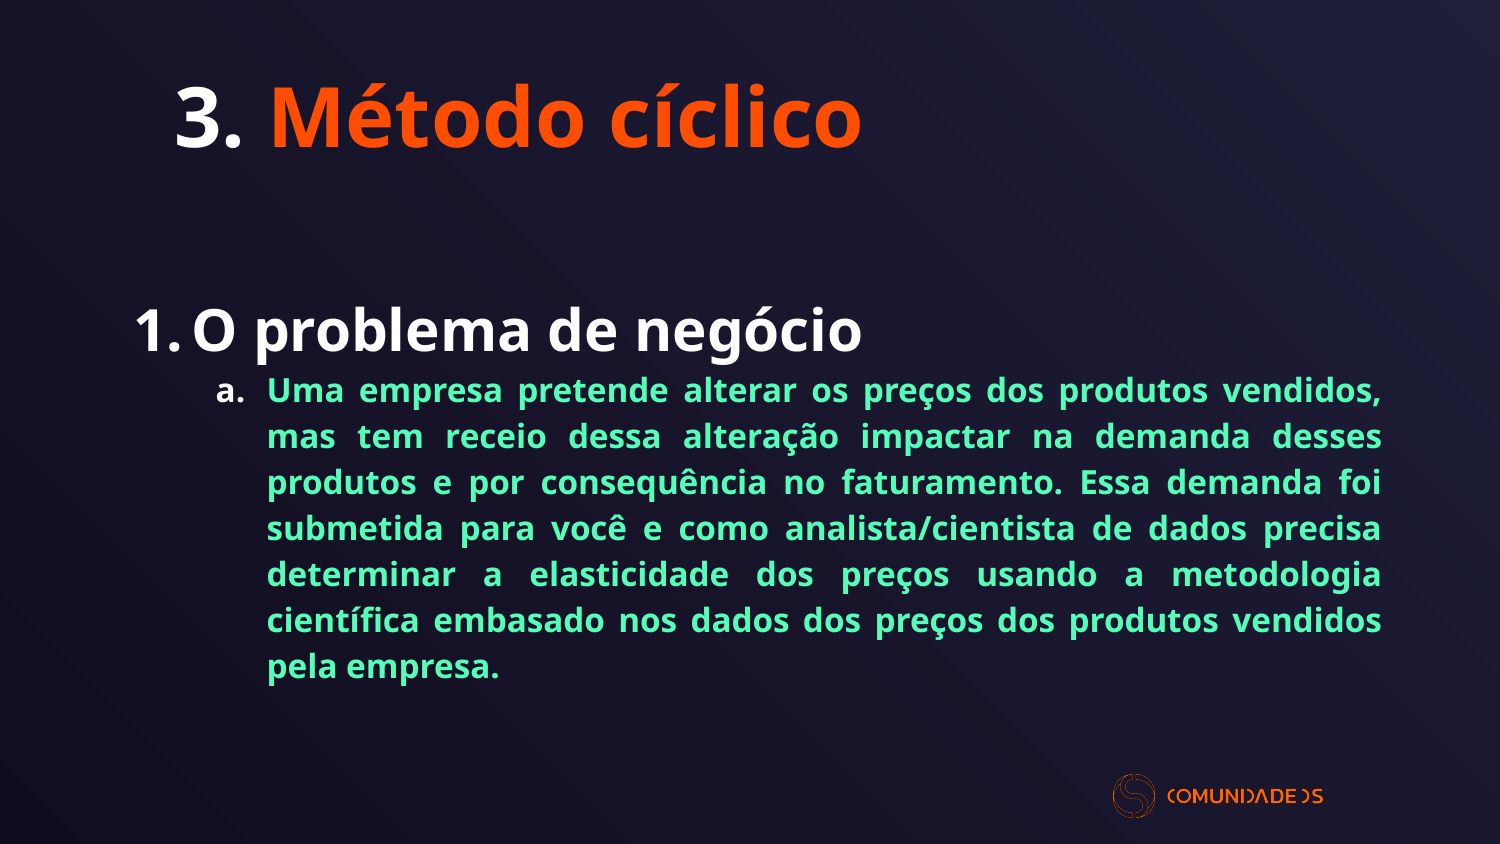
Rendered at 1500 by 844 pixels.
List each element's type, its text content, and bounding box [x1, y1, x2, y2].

text_box O problema de negócio Uma empresa pretende alterar os preços dos produtos vendidos, mas tem receio dessa alteração impactar na demanda desses produtos e por consequência no faturamento. Essa demanda foi submetida para você e como analista/cientista de dados precisa determinar a elasticidade dos preços usando a metodologia científica embasado nos dados dos preços dos produtos vendidos pela empresa. [101, 278, 1399, 710]
text_box 3. Método cíclico [159, 47, 1276, 180]
picture [1113, 773, 1324, 818]
